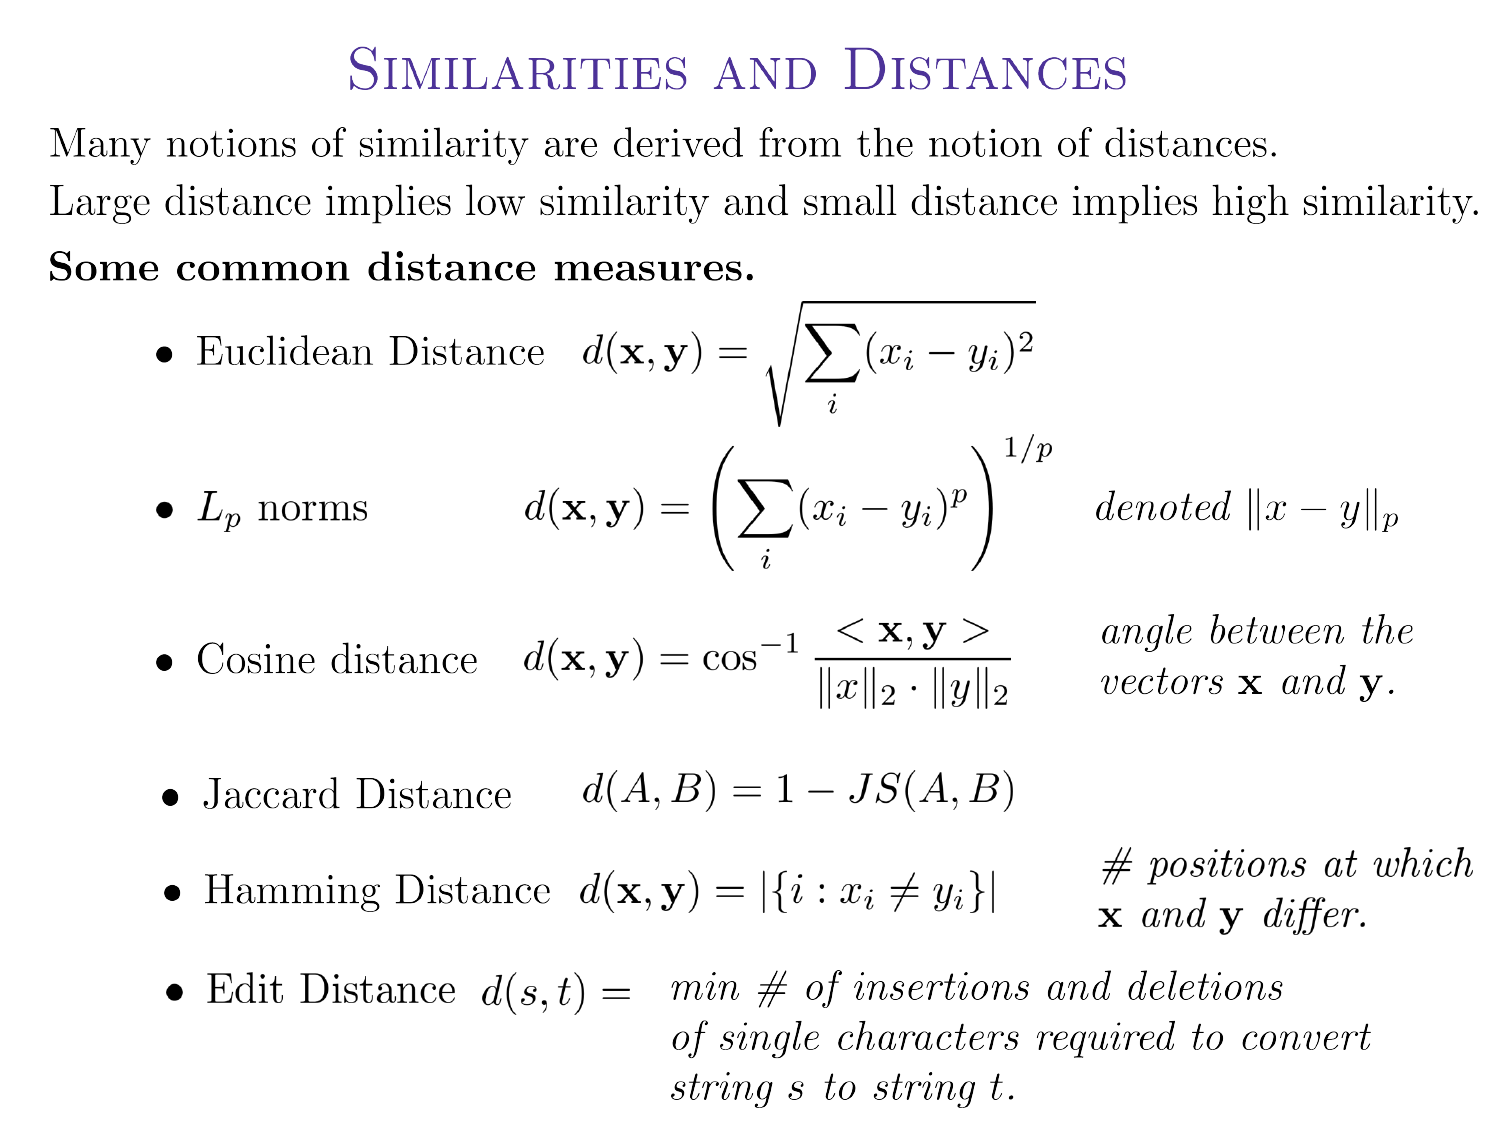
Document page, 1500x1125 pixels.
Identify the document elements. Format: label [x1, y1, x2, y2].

picture [156, 334, 544, 365]
picture [156, 642, 477, 674]
picture [166, 972, 455, 1003]
picture [524, 434, 1052, 572]
picture [524, 618, 1011, 709]
picture [670, 970, 1372, 1109]
picture [49, 184, 1479, 224]
picture [583, 769, 1013, 813]
picture [156, 490, 367, 532]
picture [583, 301, 1036, 427]
picture [349, 46, 1126, 90]
picture [164, 874, 551, 913]
picture [1096, 488, 1398, 532]
picture [1098, 847, 1473, 936]
picture [1100, 613, 1413, 702]
picture [49, 251, 754, 282]
picture [162, 777, 511, 809]
picture [580, 870, 994, 913]
picture [482, 972, 630, 1015]
picture [49, 126, 1277, 166]
